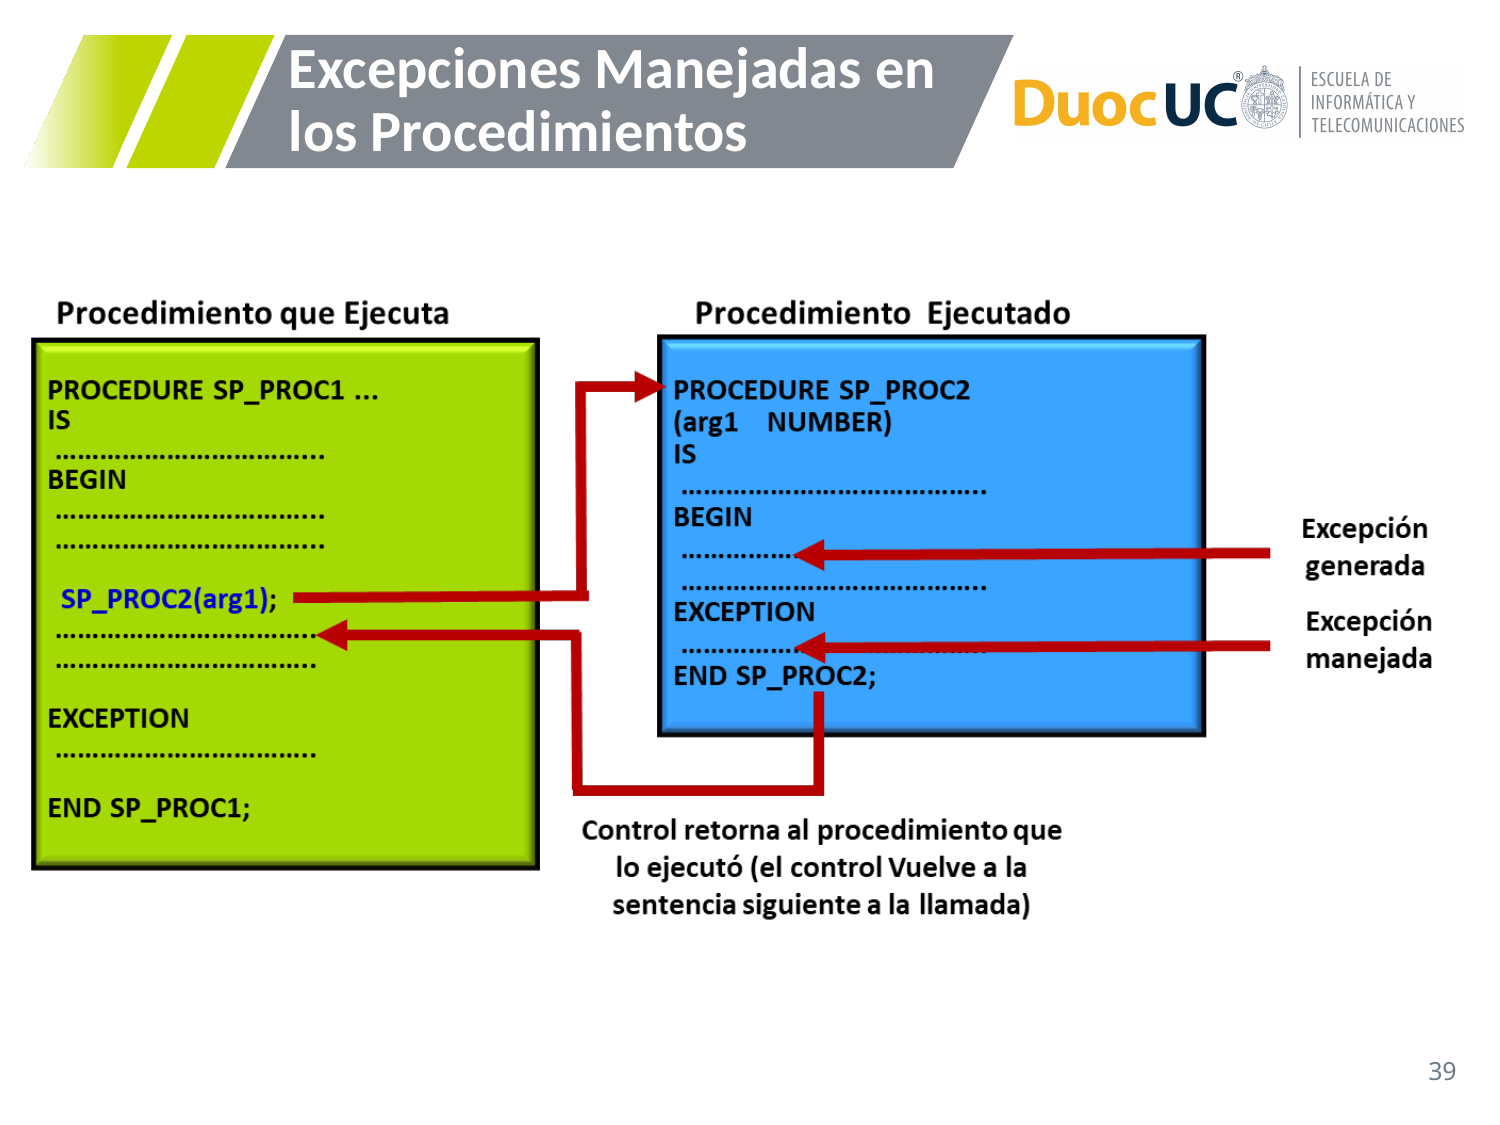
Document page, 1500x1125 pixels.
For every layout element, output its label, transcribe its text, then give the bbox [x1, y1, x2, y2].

picture [28, 279, 1498, 942]
picture [1013, 63, 1465, 140]
title Excepciones Manejadas en los Procedimientos [274, 34, 978, 169]
